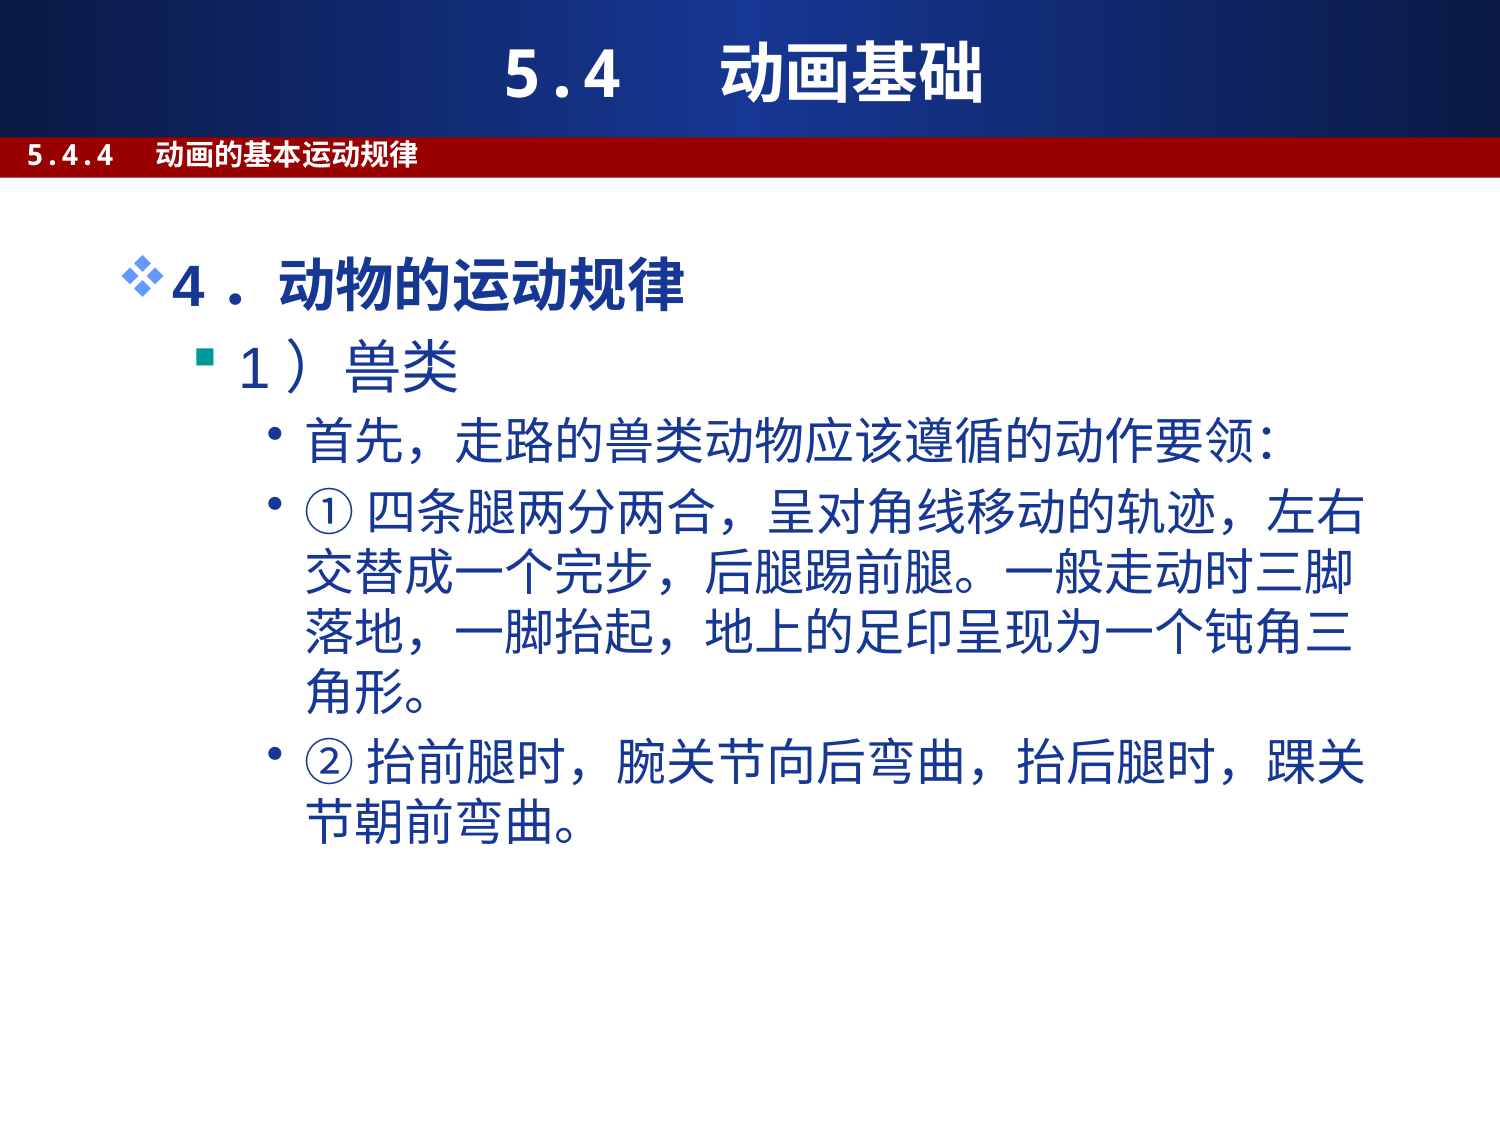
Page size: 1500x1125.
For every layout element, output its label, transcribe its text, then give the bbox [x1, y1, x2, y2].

list 4．动物的运动规律 1）兽类 首先，走路的兽类动物应该遵循的动作要领： ①四条腿两分两合，呈对角线移动的轨迹，左右交替成一个完步，后腿踢前腿。一般走动时三脚落地，一脚抬起，地上的足印呈现为一个钝角三角形。 ②抬前腿时，腕关节向后弯曲，抬后腿时，踝关节朝前弯曲。 [101, 240, 1386, 1038]
text_box 5.4.4 动画的基本运动规律 [11, 128, 1500, 179]
title 5.4 动画基础 [49, 24, 1438, 118]
